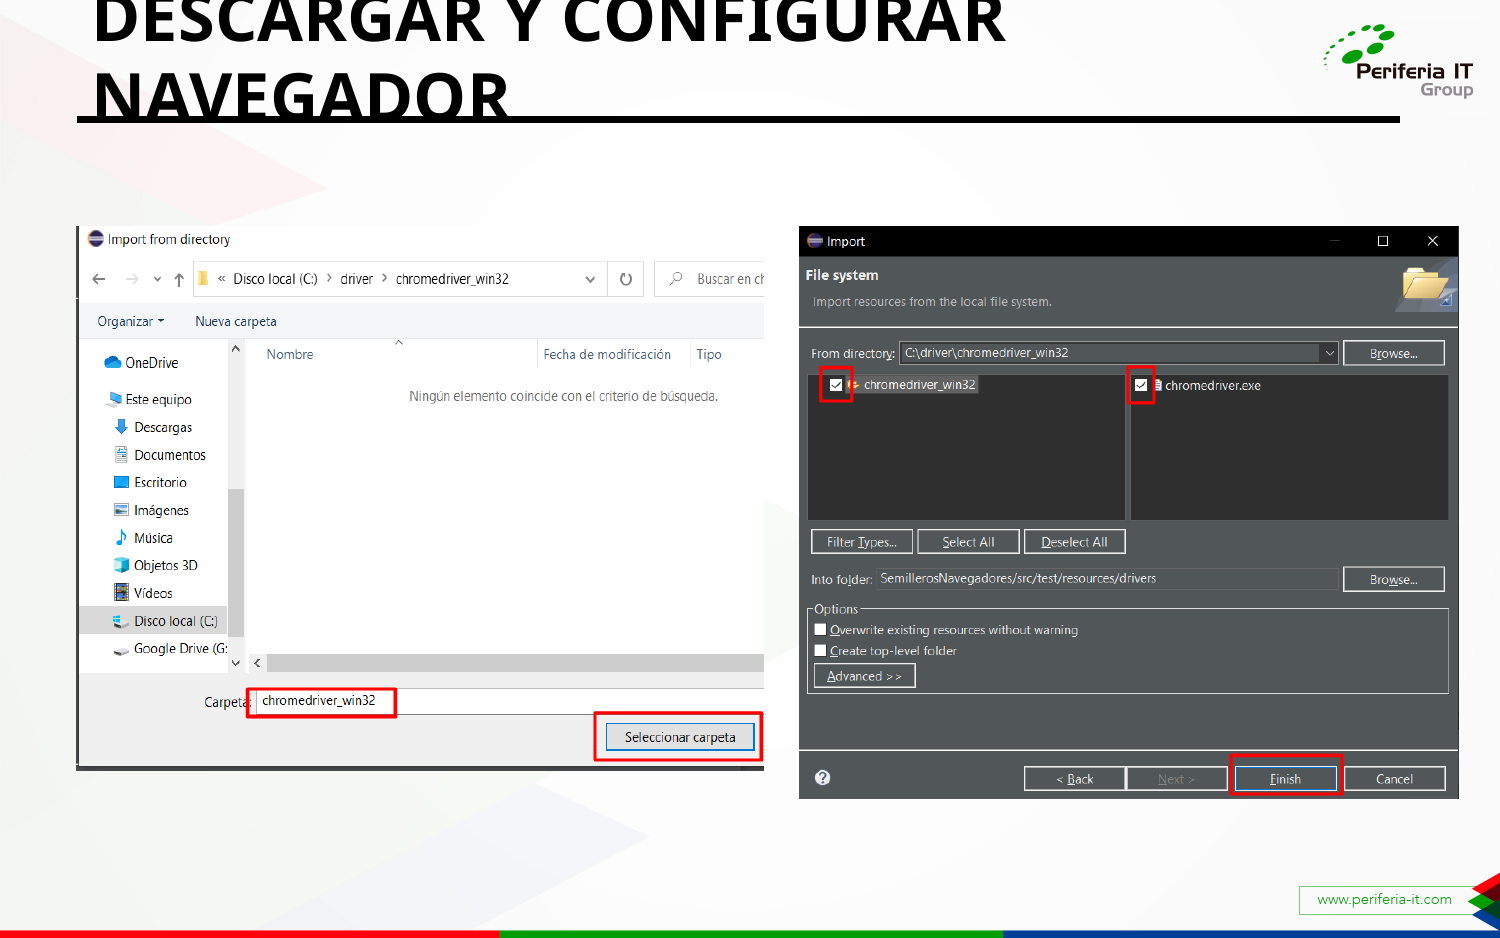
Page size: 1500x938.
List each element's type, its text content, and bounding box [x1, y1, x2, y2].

picture [0, 0, 1500, 938]
text_box [1310, 17, 1489, 114]
text_box DESCARGAR Y CONFIGURAR NAVEGADOR [76, 1, 1279, 110]
